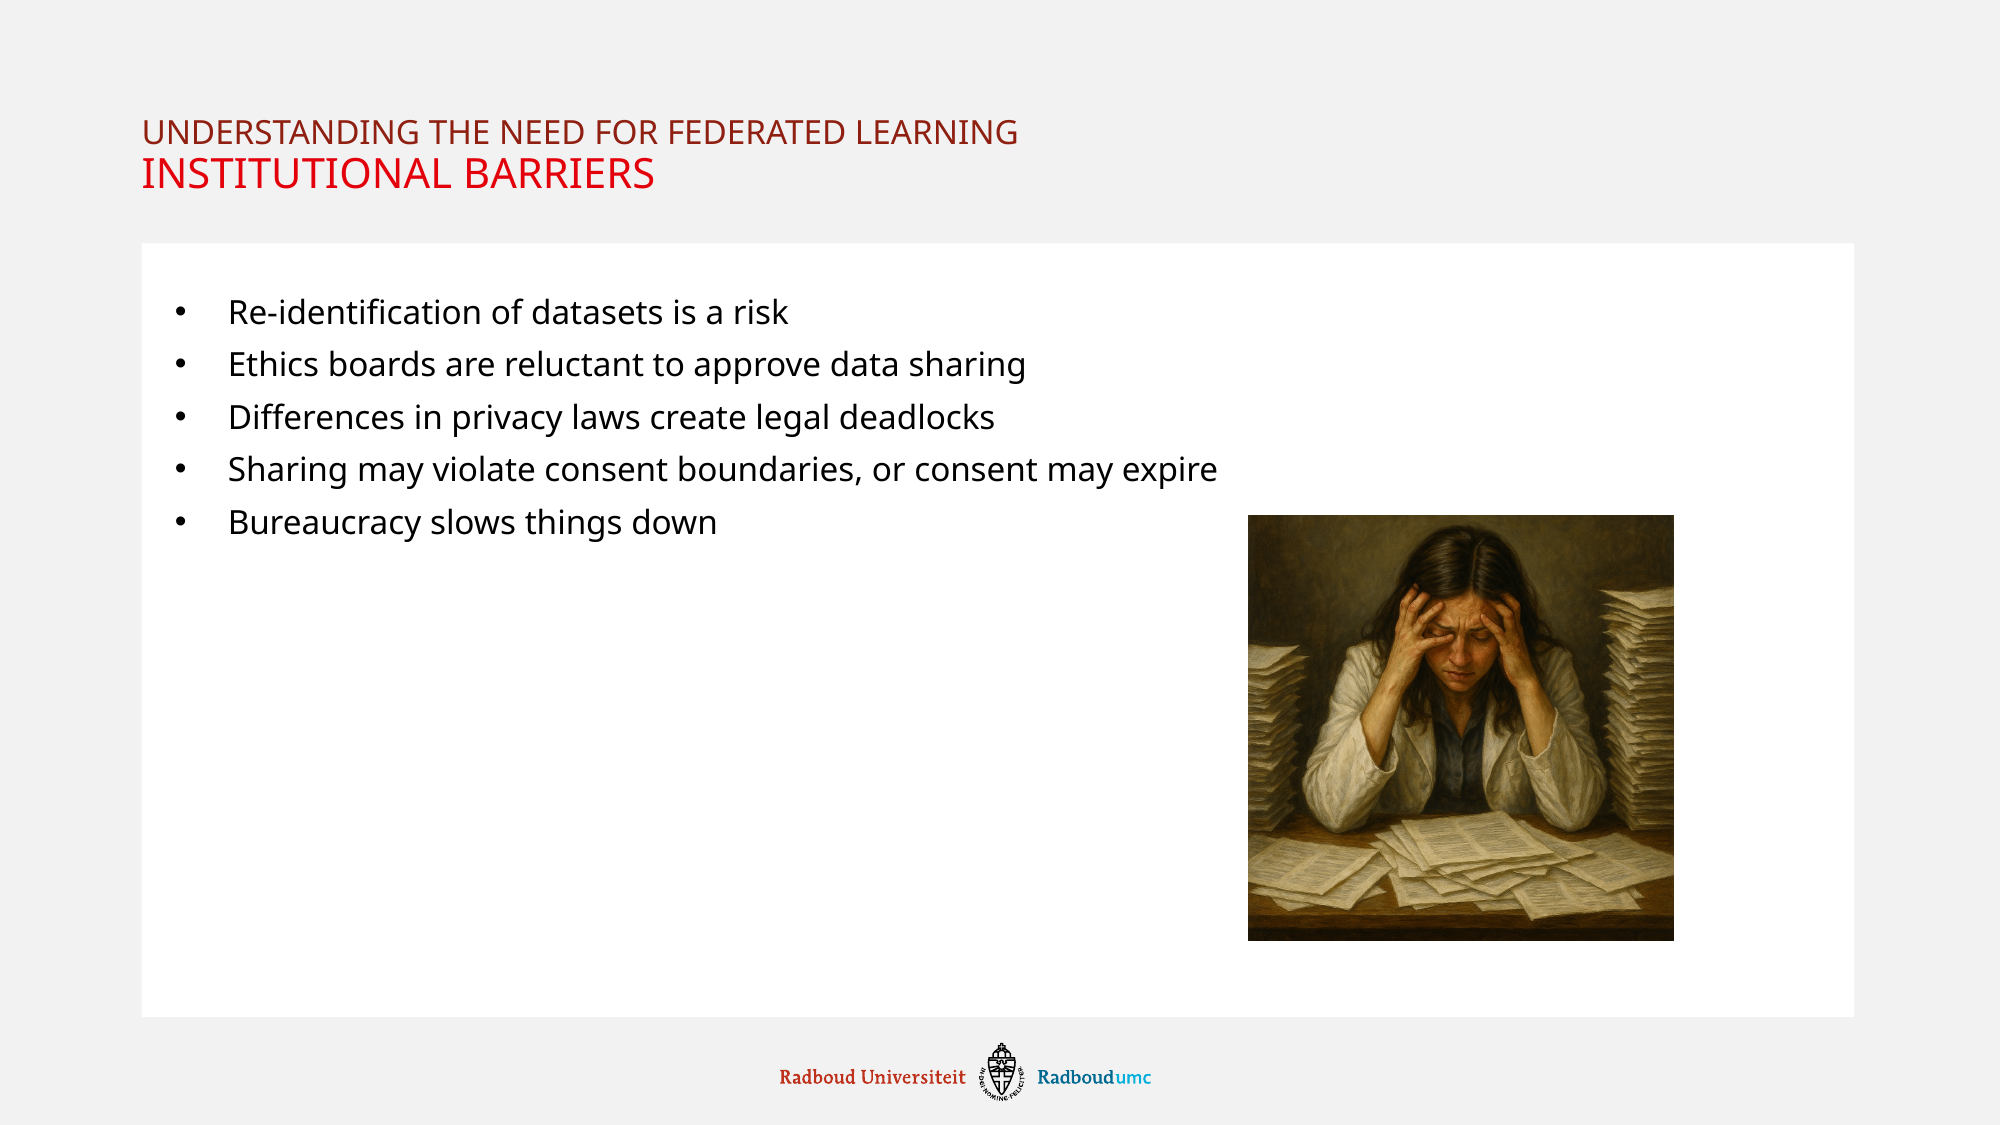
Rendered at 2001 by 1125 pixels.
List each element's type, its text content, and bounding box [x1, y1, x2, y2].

title Institutional Barriers [141, 147, 1855, 195]
picture [1247, 514, 1674, 941]
list Understanding the need for federated learning [141, 111, 1859, 147]
list Re-identification of datasets is a risk Ethics boards are reluctant to approve data sharing Differences in privacy laws create legal deadlocks Sharing may violate consent boundaries, or consent may expire Bureaucracy slows things down [174, 291, 1826, 982]
